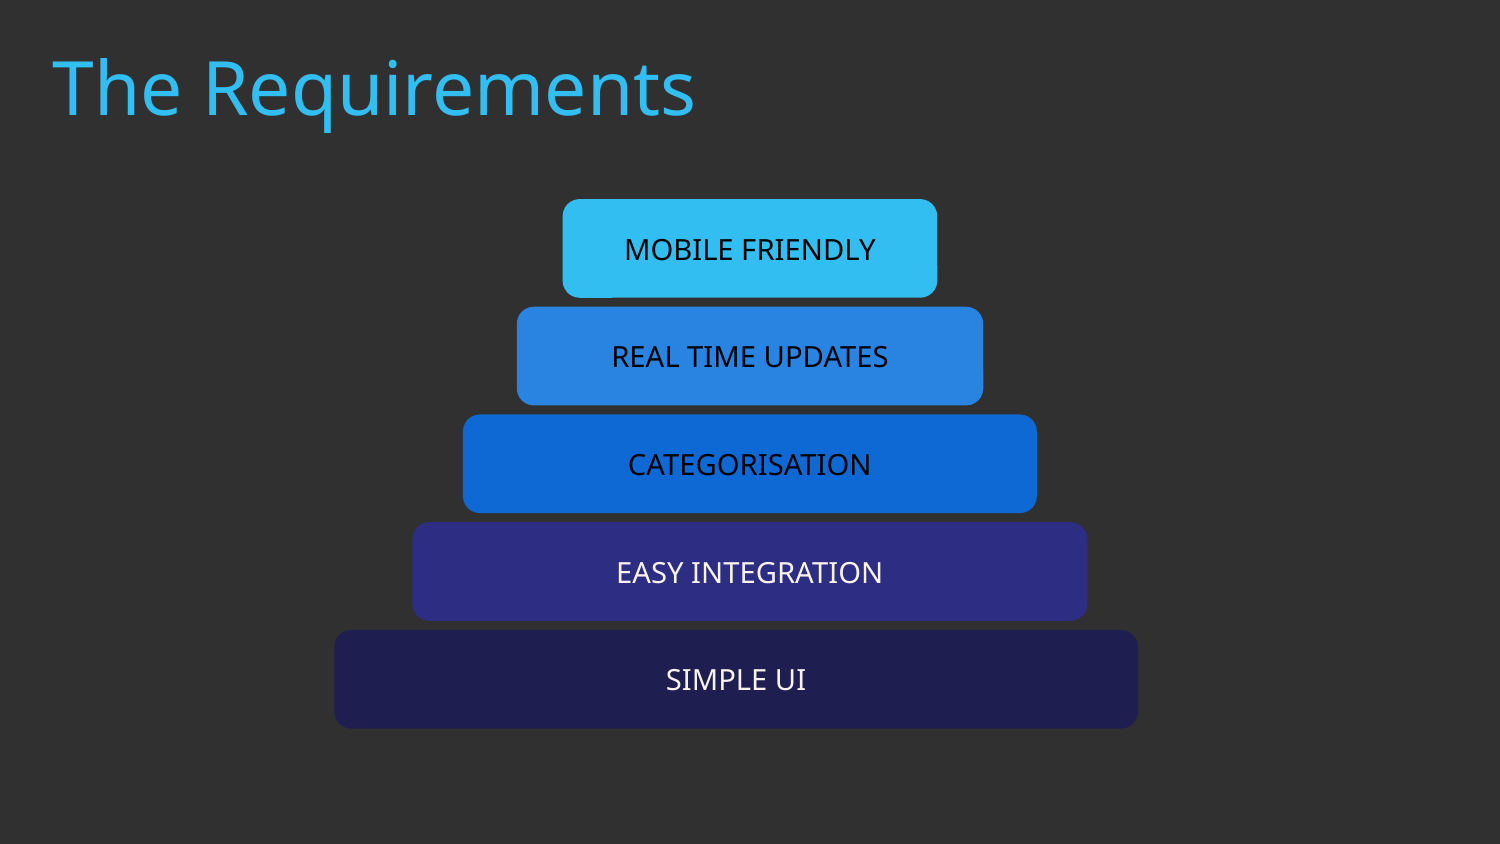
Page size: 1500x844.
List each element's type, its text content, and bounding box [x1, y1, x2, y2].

text_box REAL TIME UPDATES [517, 307, 983, 405]
text_box MOBILE FRIENDLY [563, 199, 937, 297]
text_box The Requirements [37, 25, 1119, 146]
text_box SIMPLE UI [335, 630, 1138, 728]
text_box EASY INTEGRATION [413, 522, 1087, 621]
text_box CATEGORISATION [463, 415, 1037, 513]
